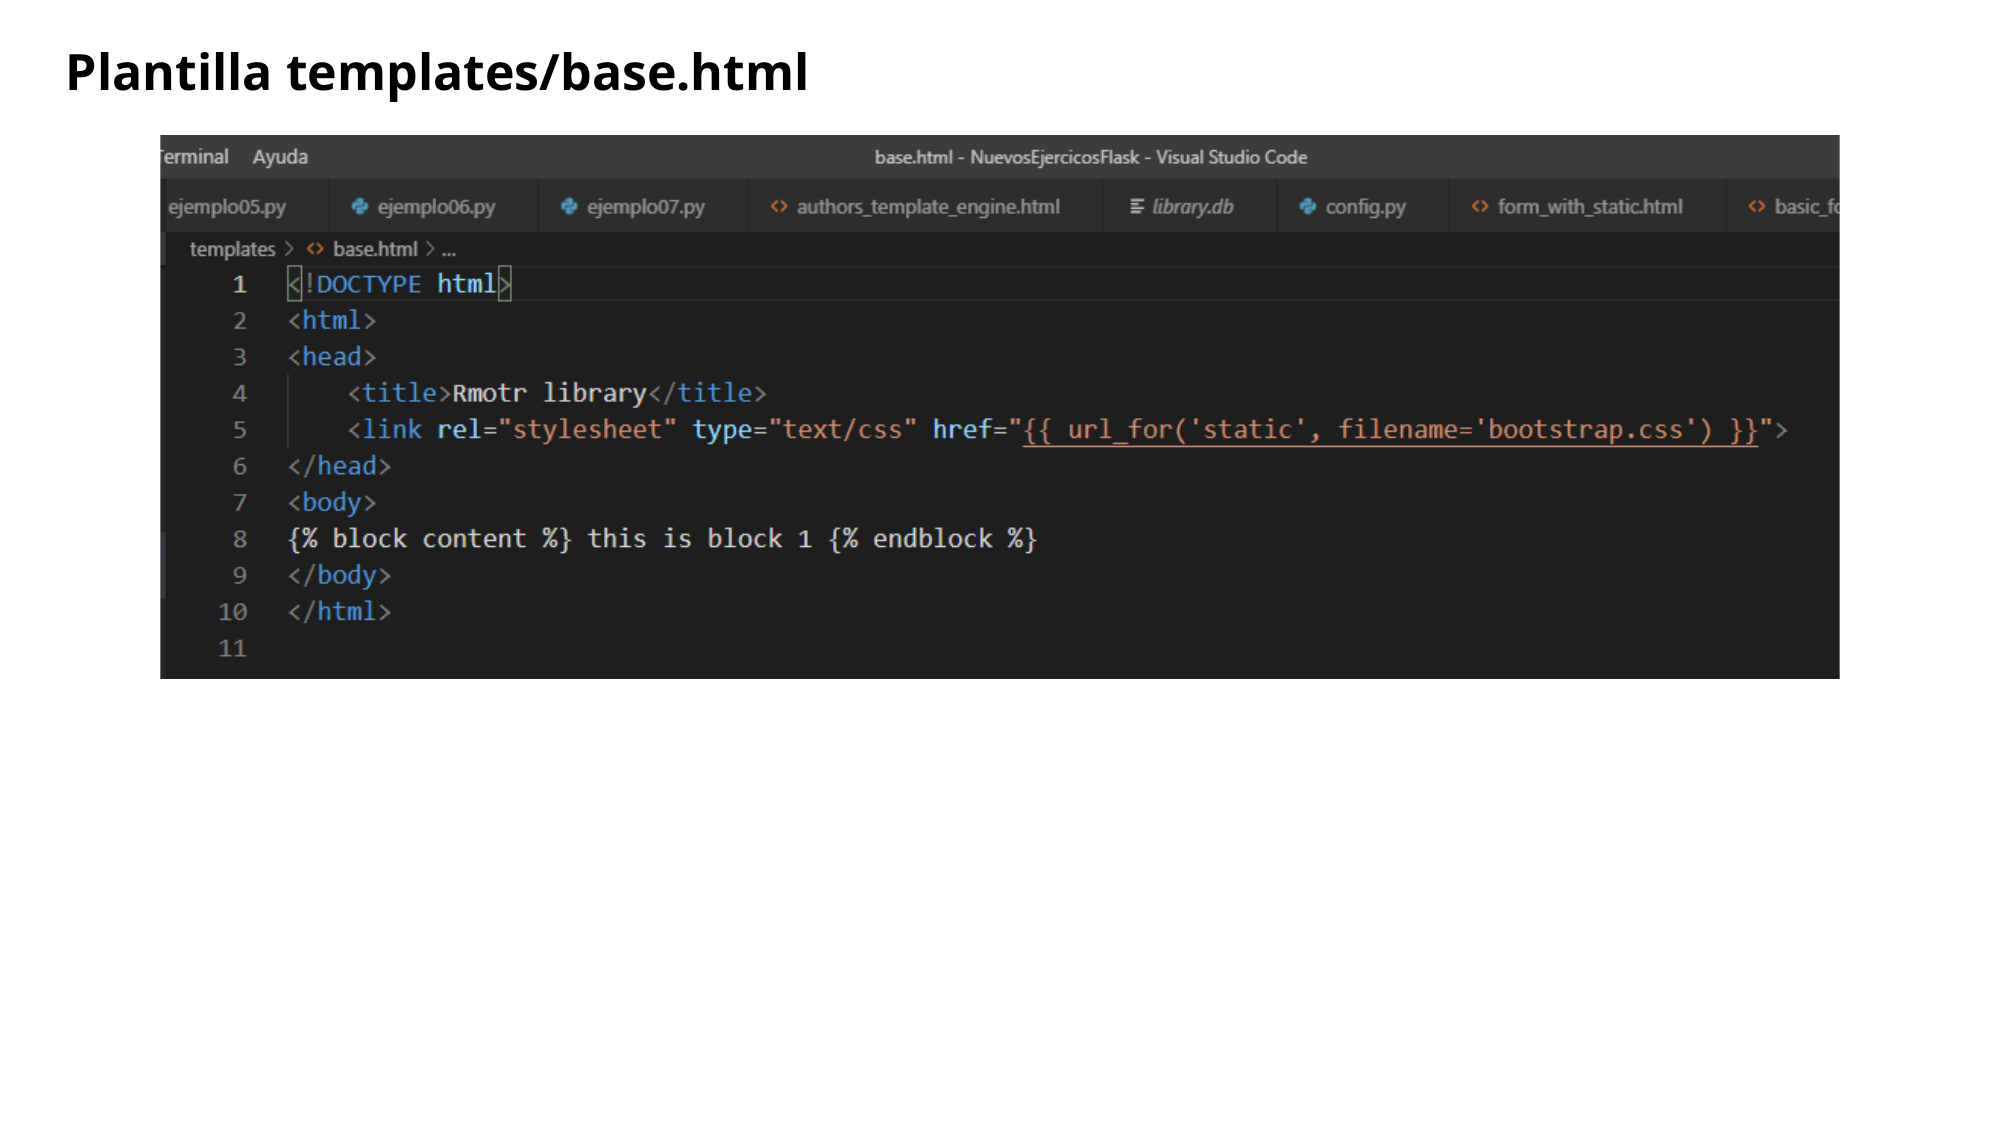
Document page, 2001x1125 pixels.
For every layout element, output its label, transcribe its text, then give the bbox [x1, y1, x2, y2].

picture [160, 135, 1840, 679]
title Plantilla templates/base.html [50, 12, 1000, 136]
